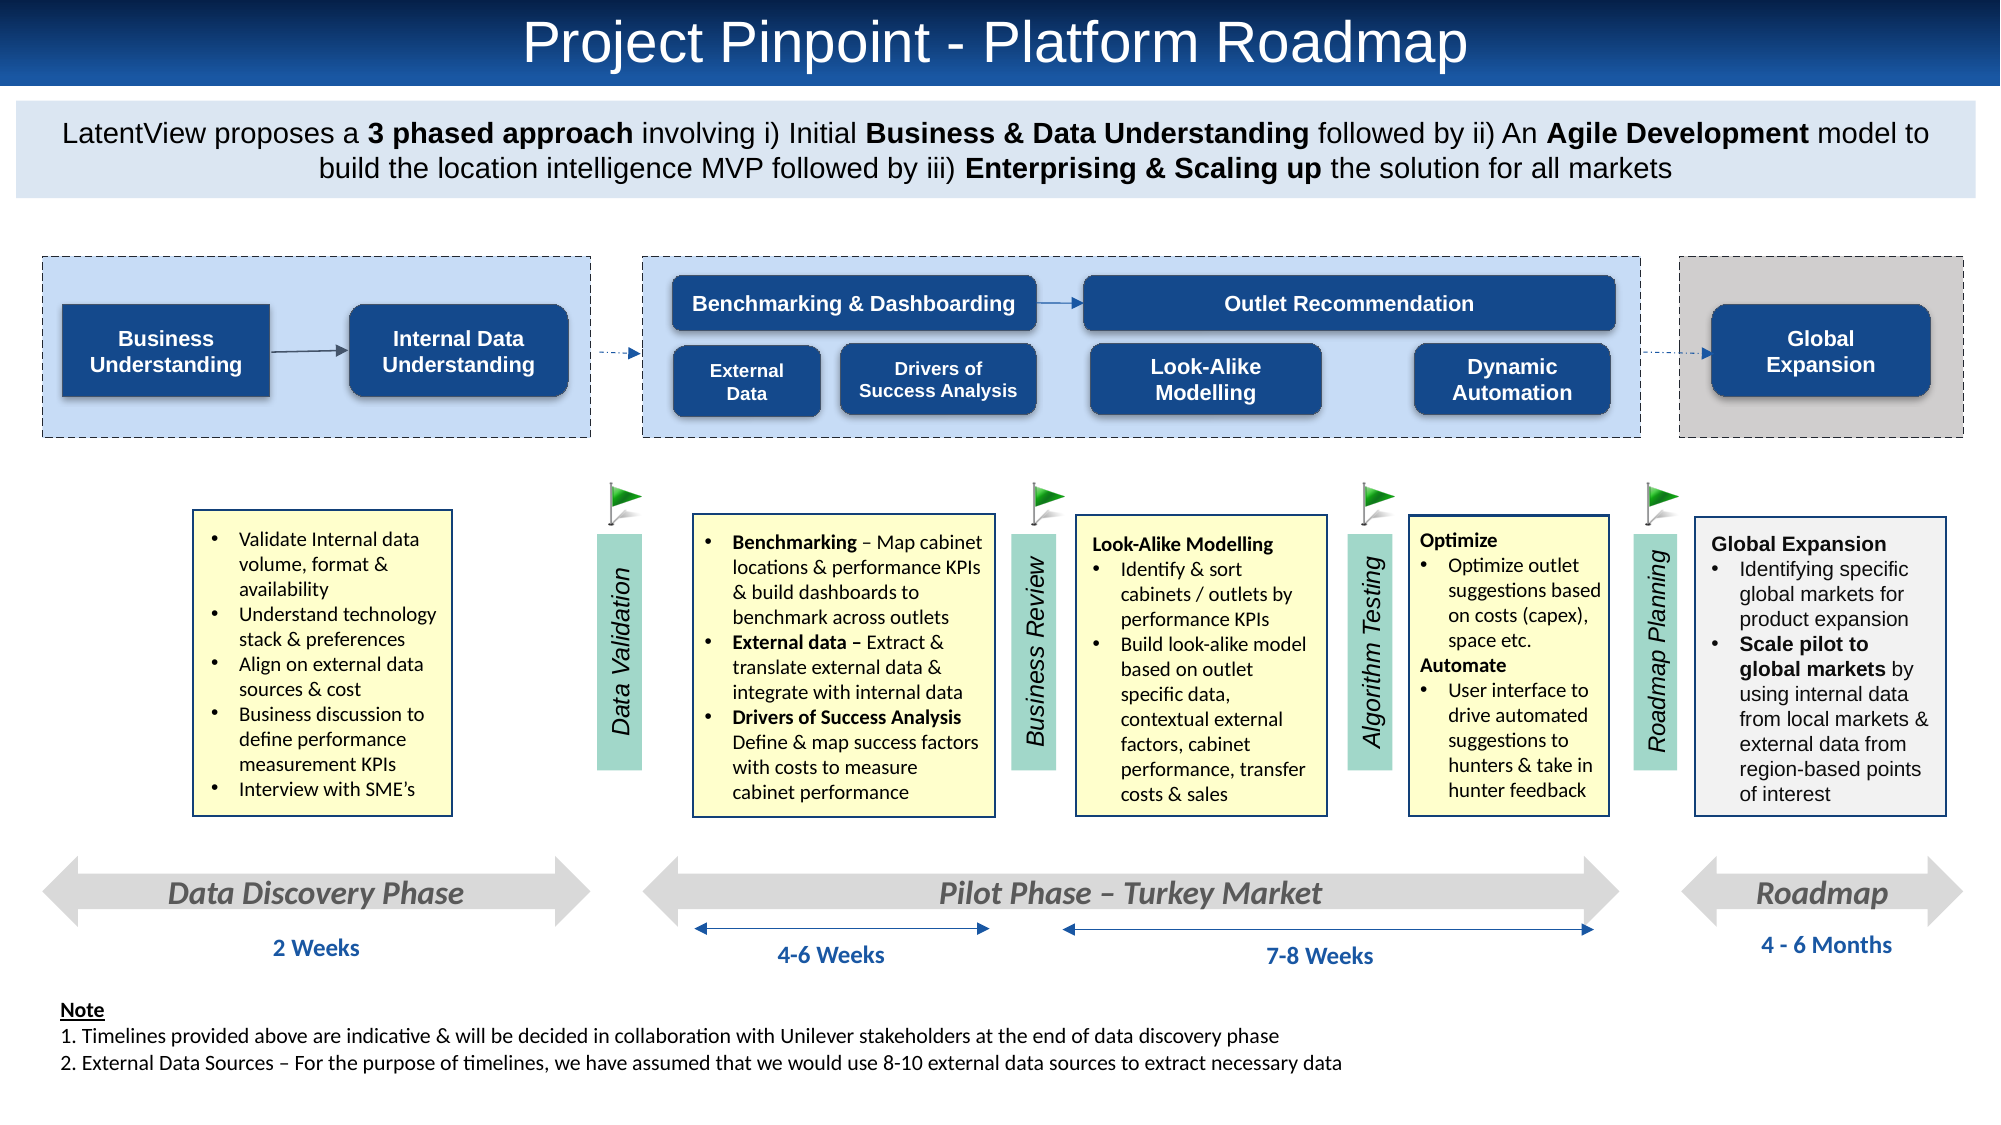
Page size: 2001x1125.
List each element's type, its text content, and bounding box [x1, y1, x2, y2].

text_box Look-Alike Modelling [1090, 343, 1322, 415]
text_box Global Expansion Identifying specific global markets for product expansion Scale pilot to global markets by using internal data from local markets & external data from region-based points of interest [1696, 523, 1946, 813]
picture [1335, 466, 1395, 526]
picture [1619, 466, 1679, 526]
text_box [1075, 514, 1328, 817]
text_box 4-6 Weeks [744, 931, 918, 977]
text_box Data Validation [597, 534, 642, 771]
text_box LatentView proposes a 3 phased approach involving i) Initial Business & Data Understanding followed by ii) An Agile Development model to build the location intelligence MVP followed by iii) Enterprising & Scaling up the solution for all markets [15, 100, 1977, 199]
text_box [1408, 514, 1610, 519]
text_box Roadmap [1679, 853, 1965, 930]
text_box Internal Data Understanding [349, 304, 569, 397]
text_box 7-8 Weeks [1233, 931, 1407, 977]
text_box [42, 256, 591, 438]
text_box Drivers of Success Analysis [840, 343, 1037, 415]
text_box Outlet Recommendation [1083, 275, 1616, 331]
text_box Benchmarking – Map cabinet locations & performance KPIs & build dashboards to benchmark across outlets External data – Extract & translate external data & integrate with internal data Drivers of Success Analysis Define & map success factors with costs to measure cabinet performance [689, 521, 1000, 812]
text_box External Data [673, 345, 821, 417]
text_box Validate Internal data volume, format & availability Understand technology stack & preferences Align on external data sources & cost Business discussion to define performance measurement KPIs Interview with SME’s [196, 518, 462, 808]
text_box [192, 509, 453, 817]
text_box 2 Weeks [229, 923, 404, 969]
text_box [1679, 256, 1964, 438]
text_box Business Understanding [62, 304, 270, 397]
text_box Roadmap Planning [1633, 534, 1678, 771]
text_box Pilot Phase – Turkey Market [641, 853, 1621, 930]
text_box Optimize Optimize outlet suggestions based on costs (capex), space etc. Automate User interface to drive automated suggestions to hunters & take in hunter feedback [1405, 519, 1625, 809]
text_box Business Review [1011, 534, 1057, 771]
text_box [692, 812, 996, 818]
text_box Data Discovery Phase [40, 853, 592, 930]
text_box Benchmarking & Dashboarding [672, 275, 1037, 331]
text_box [692, 513, 996, 521]
title Project Pinpoint - Platform Roadmap [98, 9, 1894, 77]
picture [582, 466, 642, 526]
text_box Note 1. Timelines provided above are indicative & will be decided in collaboration with Unilever stakeholders at the end of data discovery phase 2. External Data Sources – For the purpose of timelines, we have assumed that we would use 8-10 external data sources to extract necessary data [45, 988, 1360, 1082]
text_box Algorithm Testing [1347, 534, 1393, 771]
text_box [642, 256, 1641, 438]
text_box [1408, 809, 1610, 817]
text_box Look-Alike Modelling Identify & sort cabinets / outlets by performance KPIs Build look-alike model based on outlet specific data, contextual external factors, cabinet performance, transfer costs & sales [1077, 523, 1327, 813]
text_box 4 - 6 Months [1740, 920, 1914, 966]
text_box Dynamic Automation [1414, 343, 1611, 415]
text_box Global Expansion [1711, 304, 1931, 397]
picture [1005, 466, 1065, 526]
text_box [1694, 516, 1947, 817]
